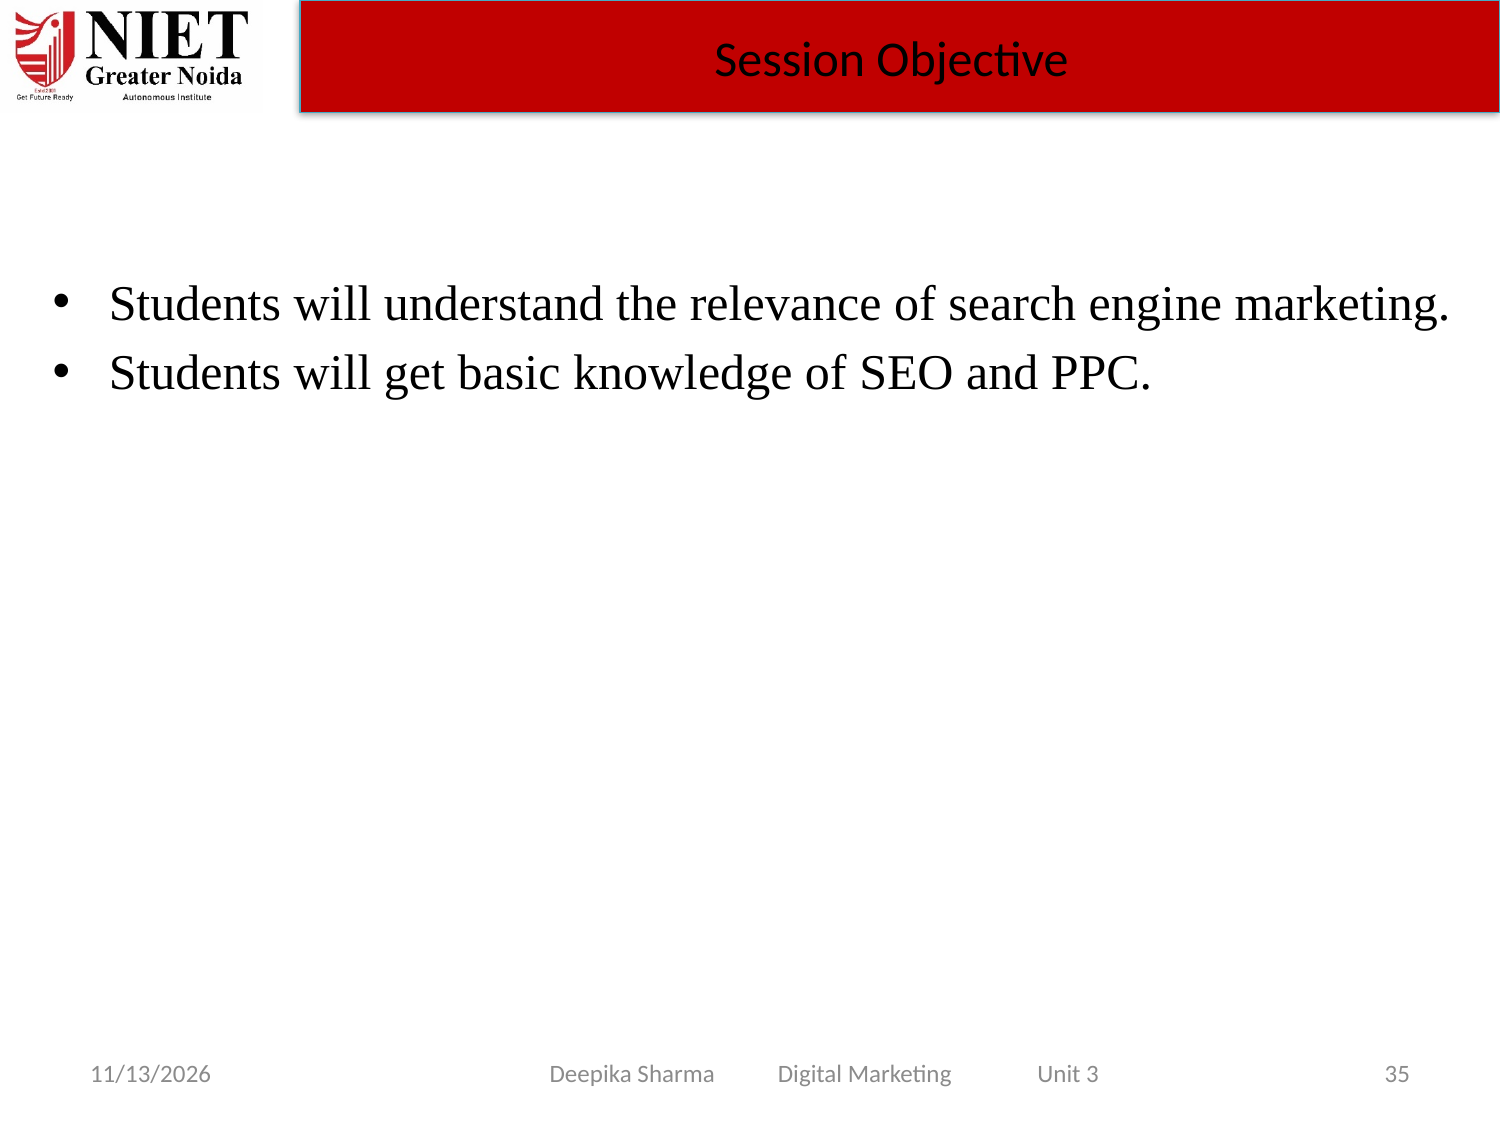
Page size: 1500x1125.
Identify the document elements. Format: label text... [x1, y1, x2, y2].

slide_number 35 [1074, 1042, 1425, 1103]
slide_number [75, 1042, 412, 1103]
list Students will understand the relevance of search engine marketing. Students will get basic knowledge of SEO and PPC. [37, 262, 1475, 1013]
text_box Session Objective [299, 0, 1500, 113]
footer Deepika Sharma Digital Marketing Unit 3 [412, 1042, 1074, 1103]
picture [0, 0, 263, 113]
